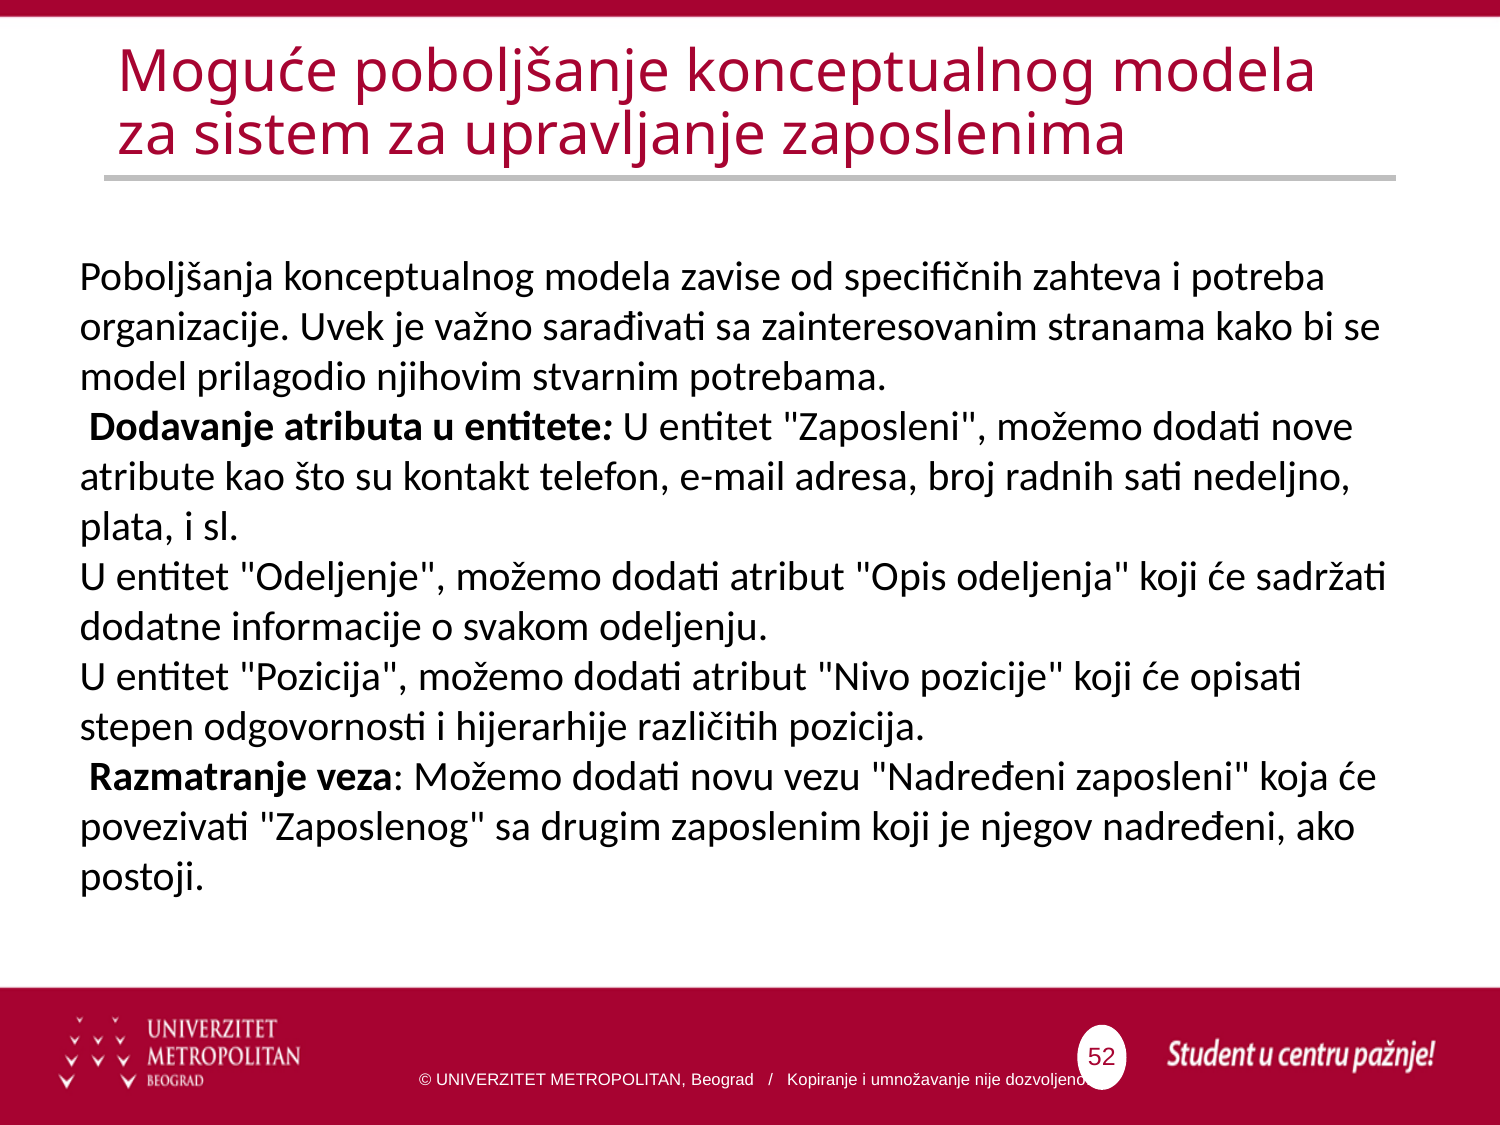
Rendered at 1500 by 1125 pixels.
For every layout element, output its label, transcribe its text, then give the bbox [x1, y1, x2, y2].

text_box Poboljšanja konceptualnog modela zavise od specifičnih zahteva i potreba organizacije. Uvek je važno sarađivati sa zainteresovanim stranama kako bi se model prilagodio njihovim stvarnim potrebama. Dodavanje atributa u entitete: U entitet "Zaposleni", možemo dodati nove atribute kao što su kontakt telefon, e-mail adresa, broj radnih sati nedeljno, plata, i sl. U entitet "Odeljenje", možemo dodati atribut "Opis odeljenja" koji će sadržati dodatne informacije o svakom odeljenju. U entitet "Pozicija", možemo dodati atribut "Nivo pozicije" koji će opisati stepen odgovornosti i hijerarhije različitih pozicija. Razmatranje veza: Možemo dodati novu vezu "Nadređeni zaposleni" koja će povezivati "Zaposlenog" sa drugim zaposlenim koji je njegov nadređeni, ako postoji. [64, 241, 1409, 907]
title Moguće poboljšanje konceptualnog modela za sistem za upravljanje zaposlenima [103, 33, 1397, 173]
picture [0, 0, 1500, 1125]
